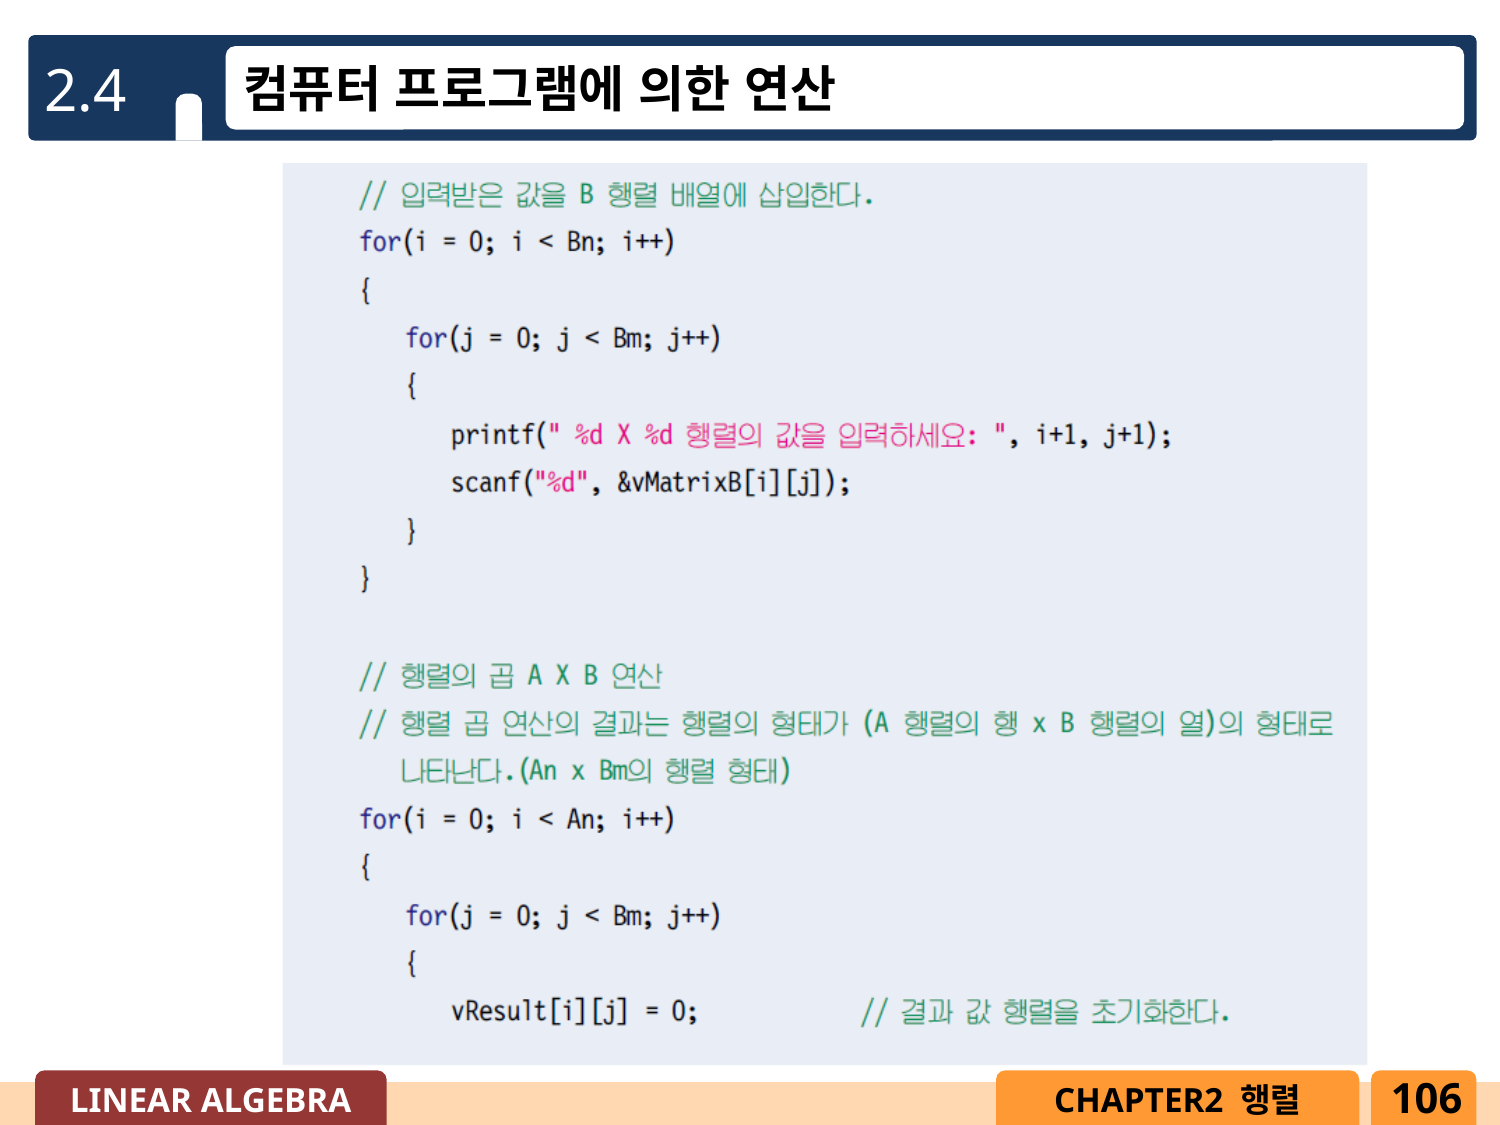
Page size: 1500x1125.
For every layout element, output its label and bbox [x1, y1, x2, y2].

text_box [0, 1070, 1500, 1125]
text_box [28, 34, 1477, 141]
picture [269, 163, 1387, 1070]
